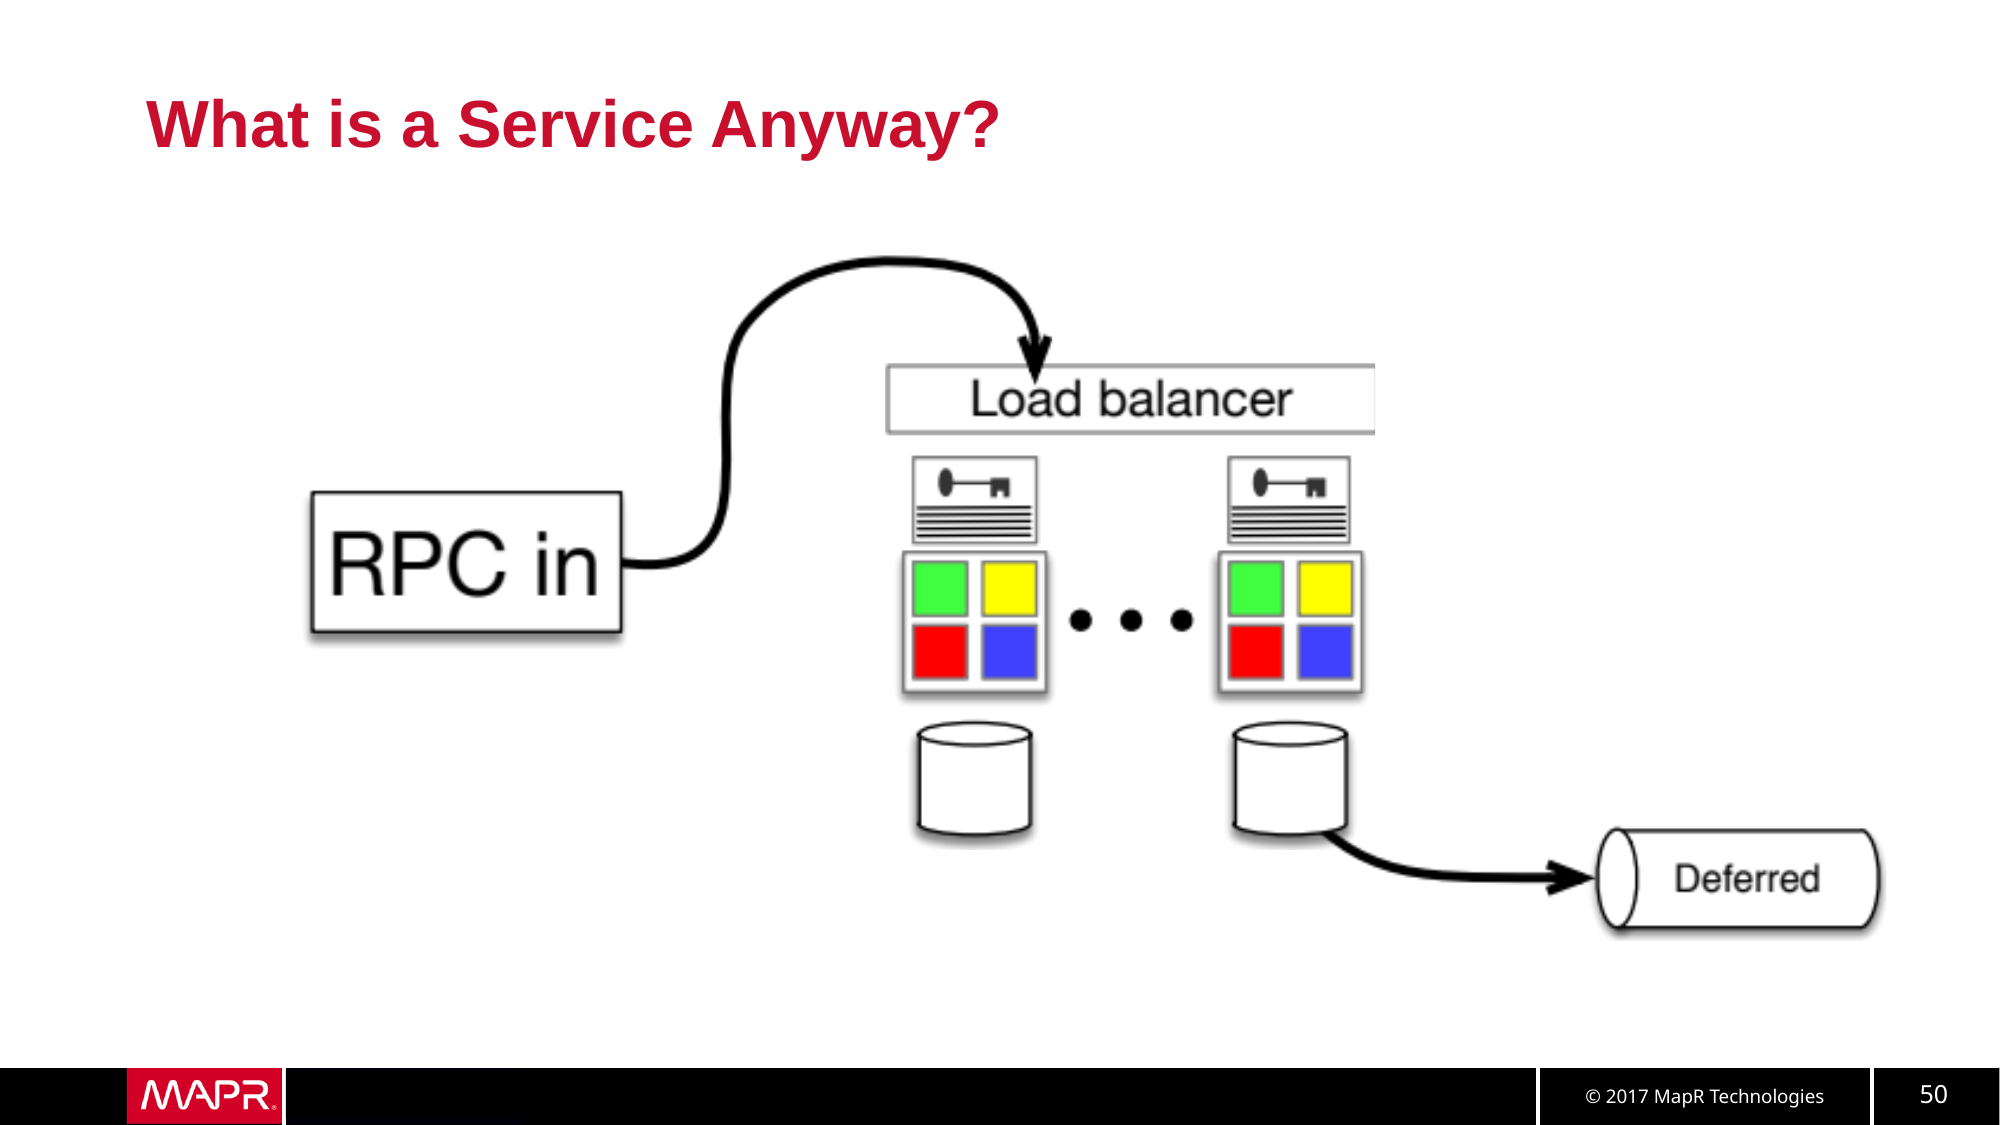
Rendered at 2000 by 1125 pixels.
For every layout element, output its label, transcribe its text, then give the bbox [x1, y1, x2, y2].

picture [299, 254, 1887, 941]
title What is a Service Anyway? [126, 45, 1933, 197]
picture [103, 1068, 282, 1125]
picture [286, 1119, 524, 1125]
